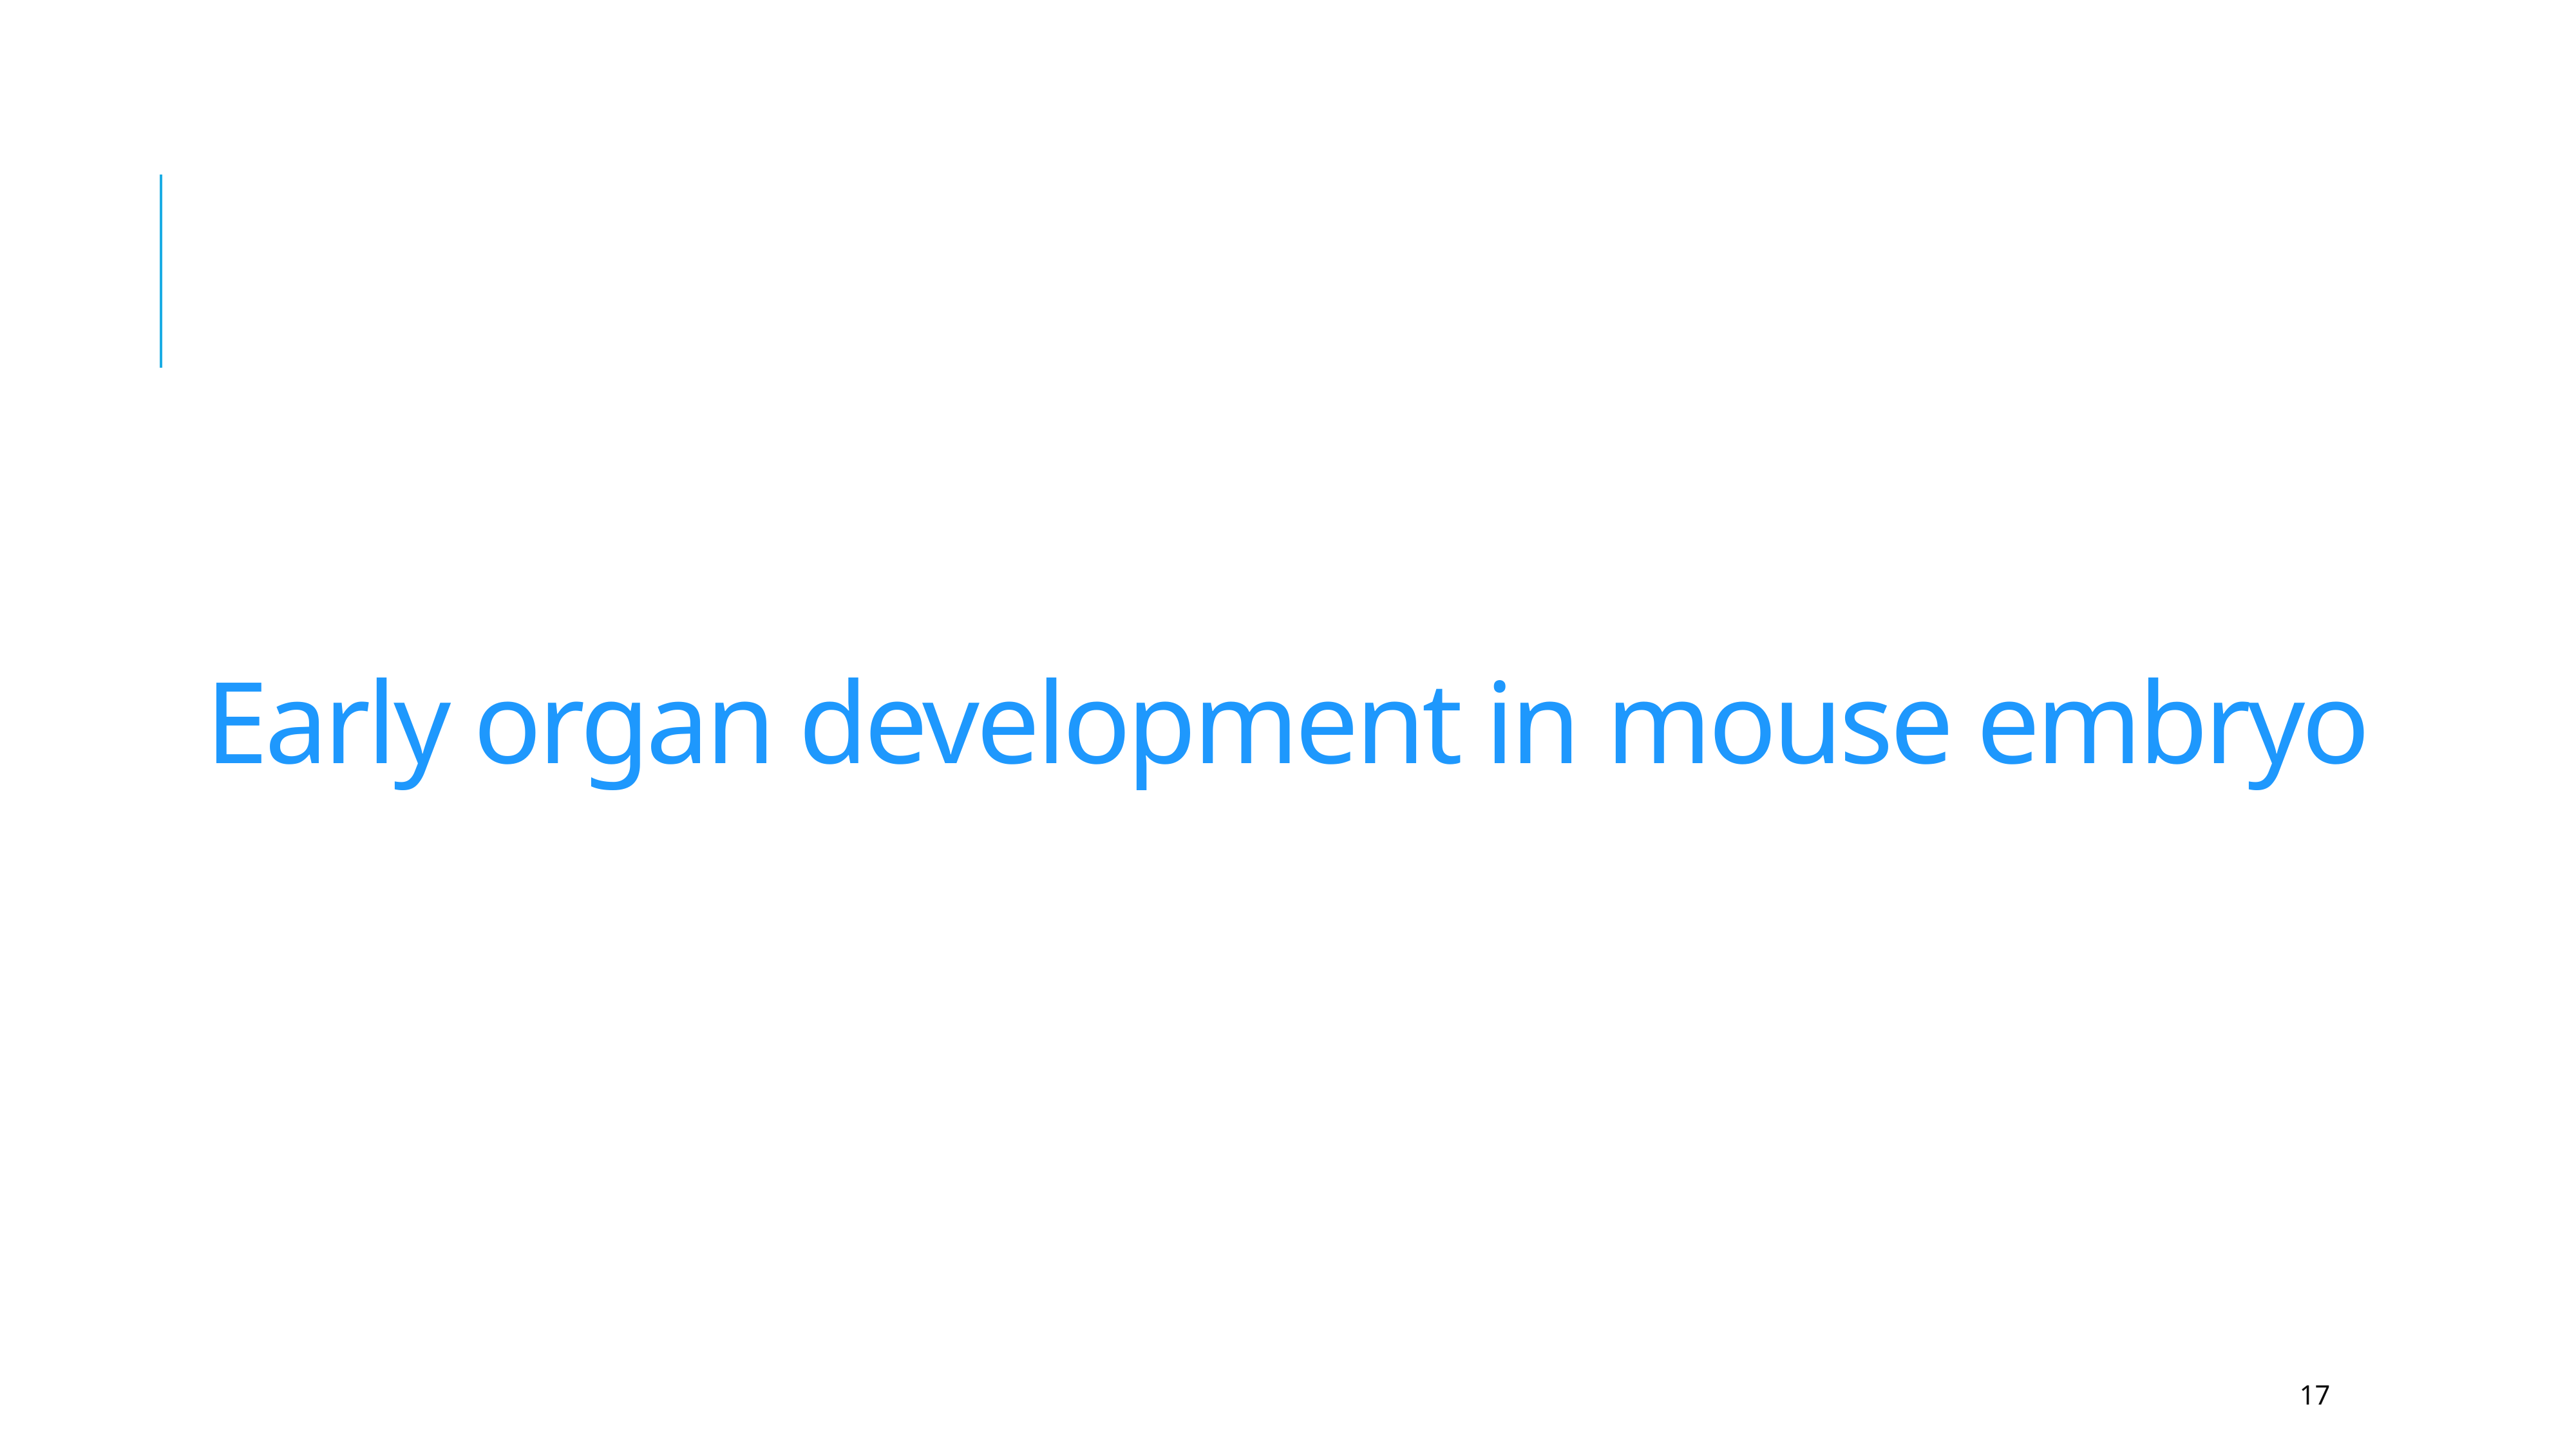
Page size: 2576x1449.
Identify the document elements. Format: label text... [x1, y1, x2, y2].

list Early organ development in mouse embryo [134, 520, 2442, 933]
slide_number 17 [2289, 1367, 2496, 1425]
